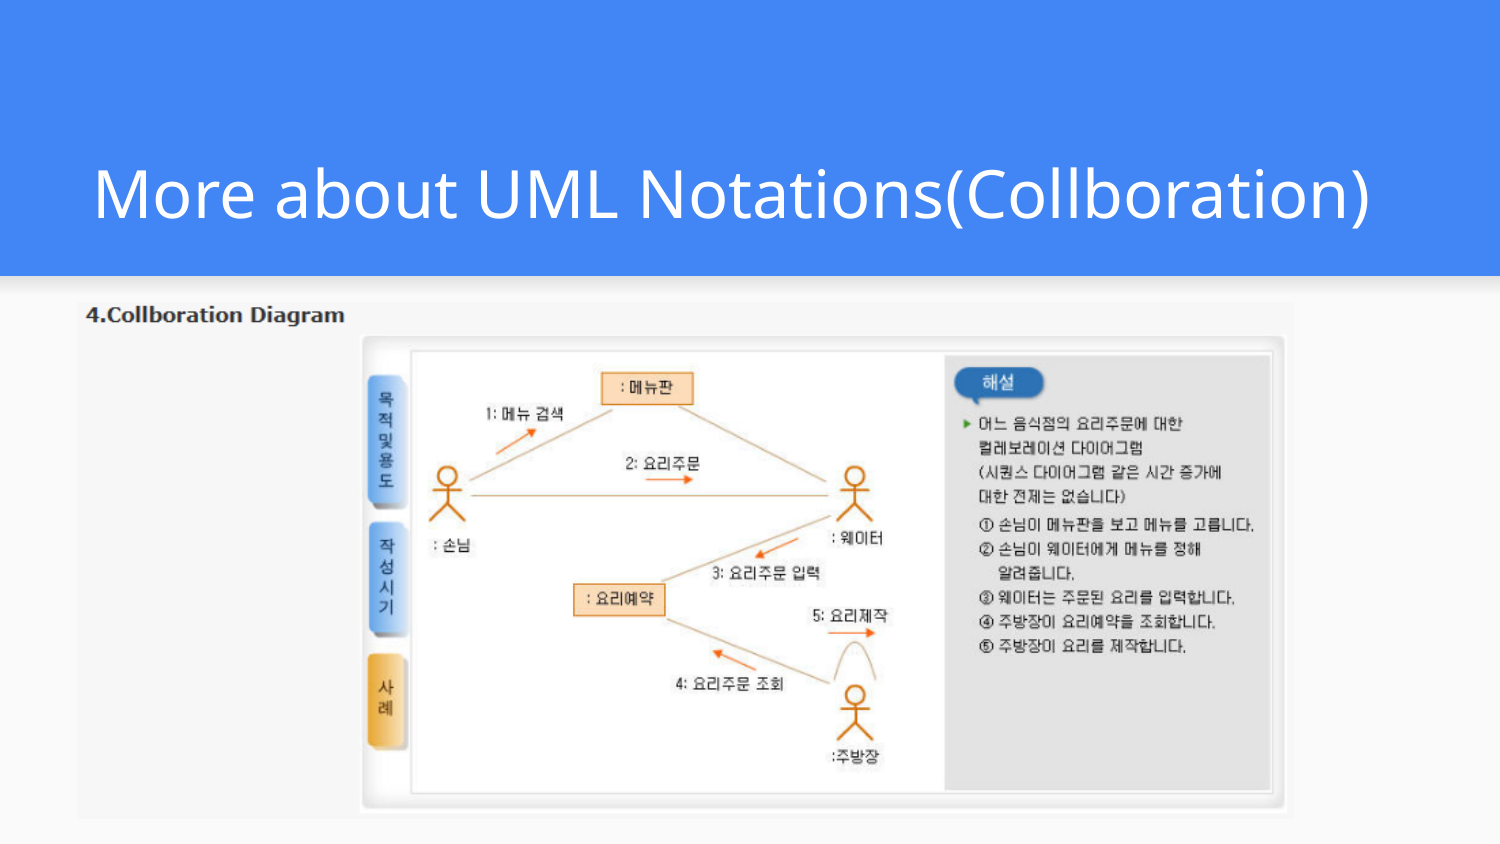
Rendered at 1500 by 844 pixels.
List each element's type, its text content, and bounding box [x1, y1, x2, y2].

title More about UML Notations(Collboration) [77, 121, 1427, 248]
picture [77, 302, 1294, 819]
